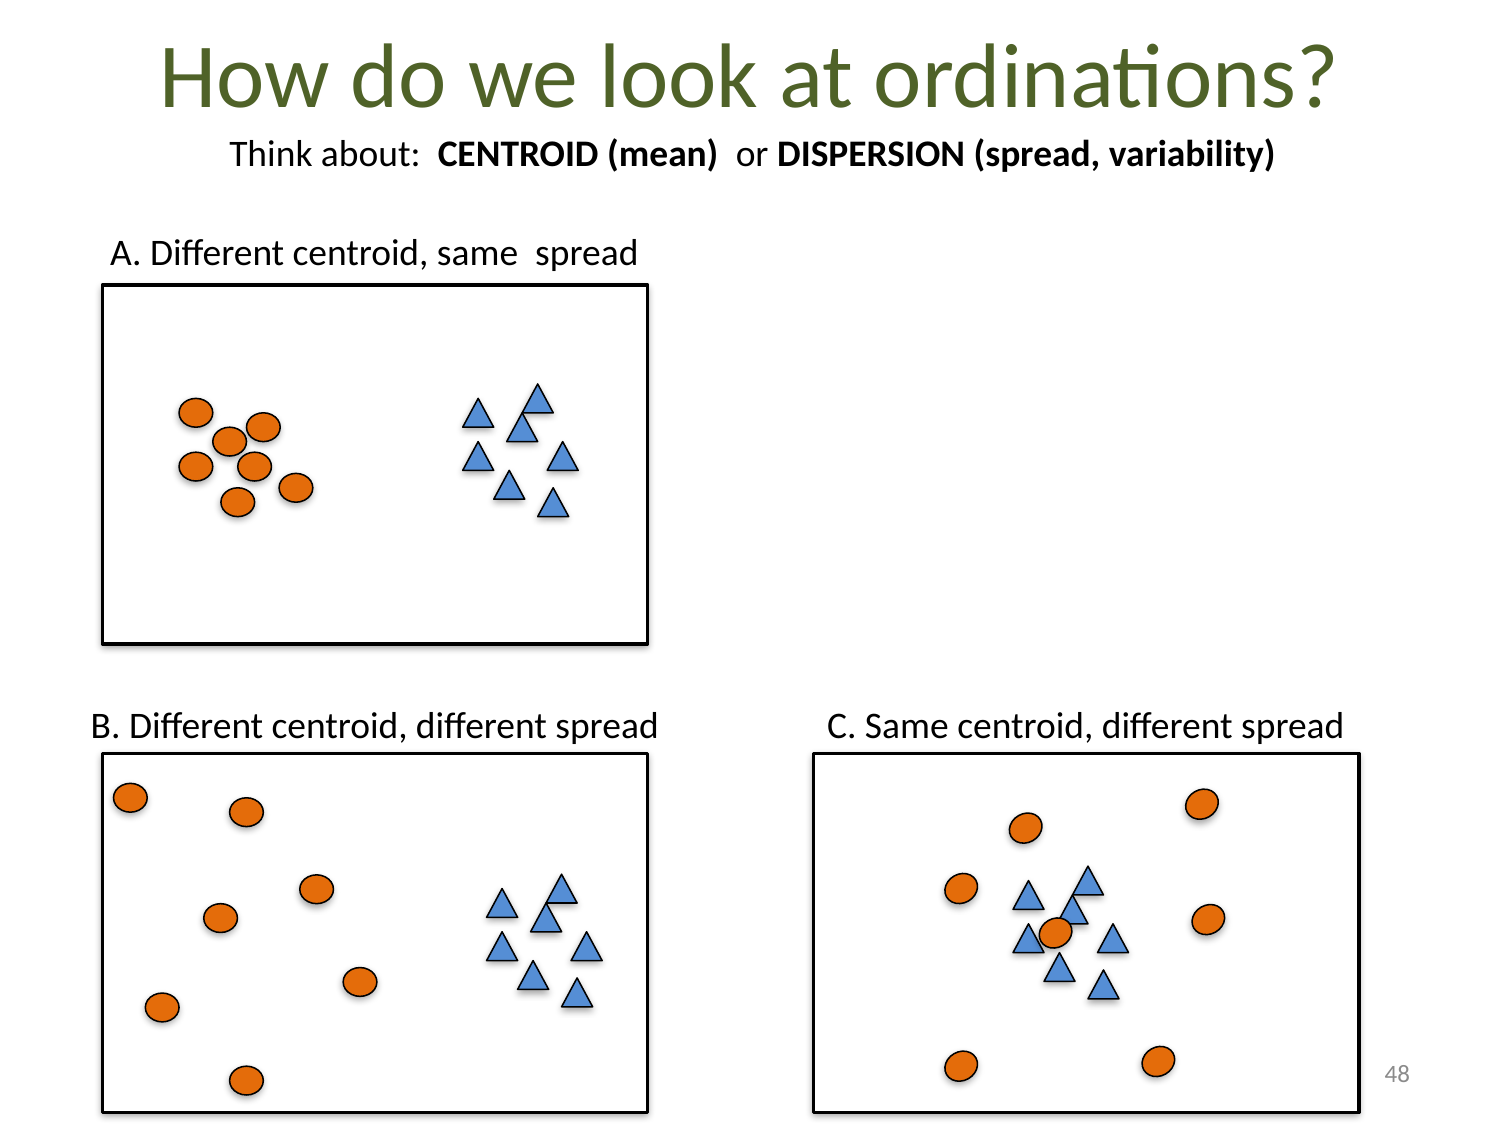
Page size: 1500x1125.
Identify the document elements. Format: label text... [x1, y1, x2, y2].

slide_number 48 [1368, 1042, 1425, 1103]
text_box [72, 693, 678, 1113]
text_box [809, 693, 1364, 1113]
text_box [92, 220, 658, 645]
text_box Think about: CENTROID (mean) or DISPERSION (spread, variability) [100, 121, 1405, 181]
title How do we look at ordinations? [0, 0, 1500, 165]
